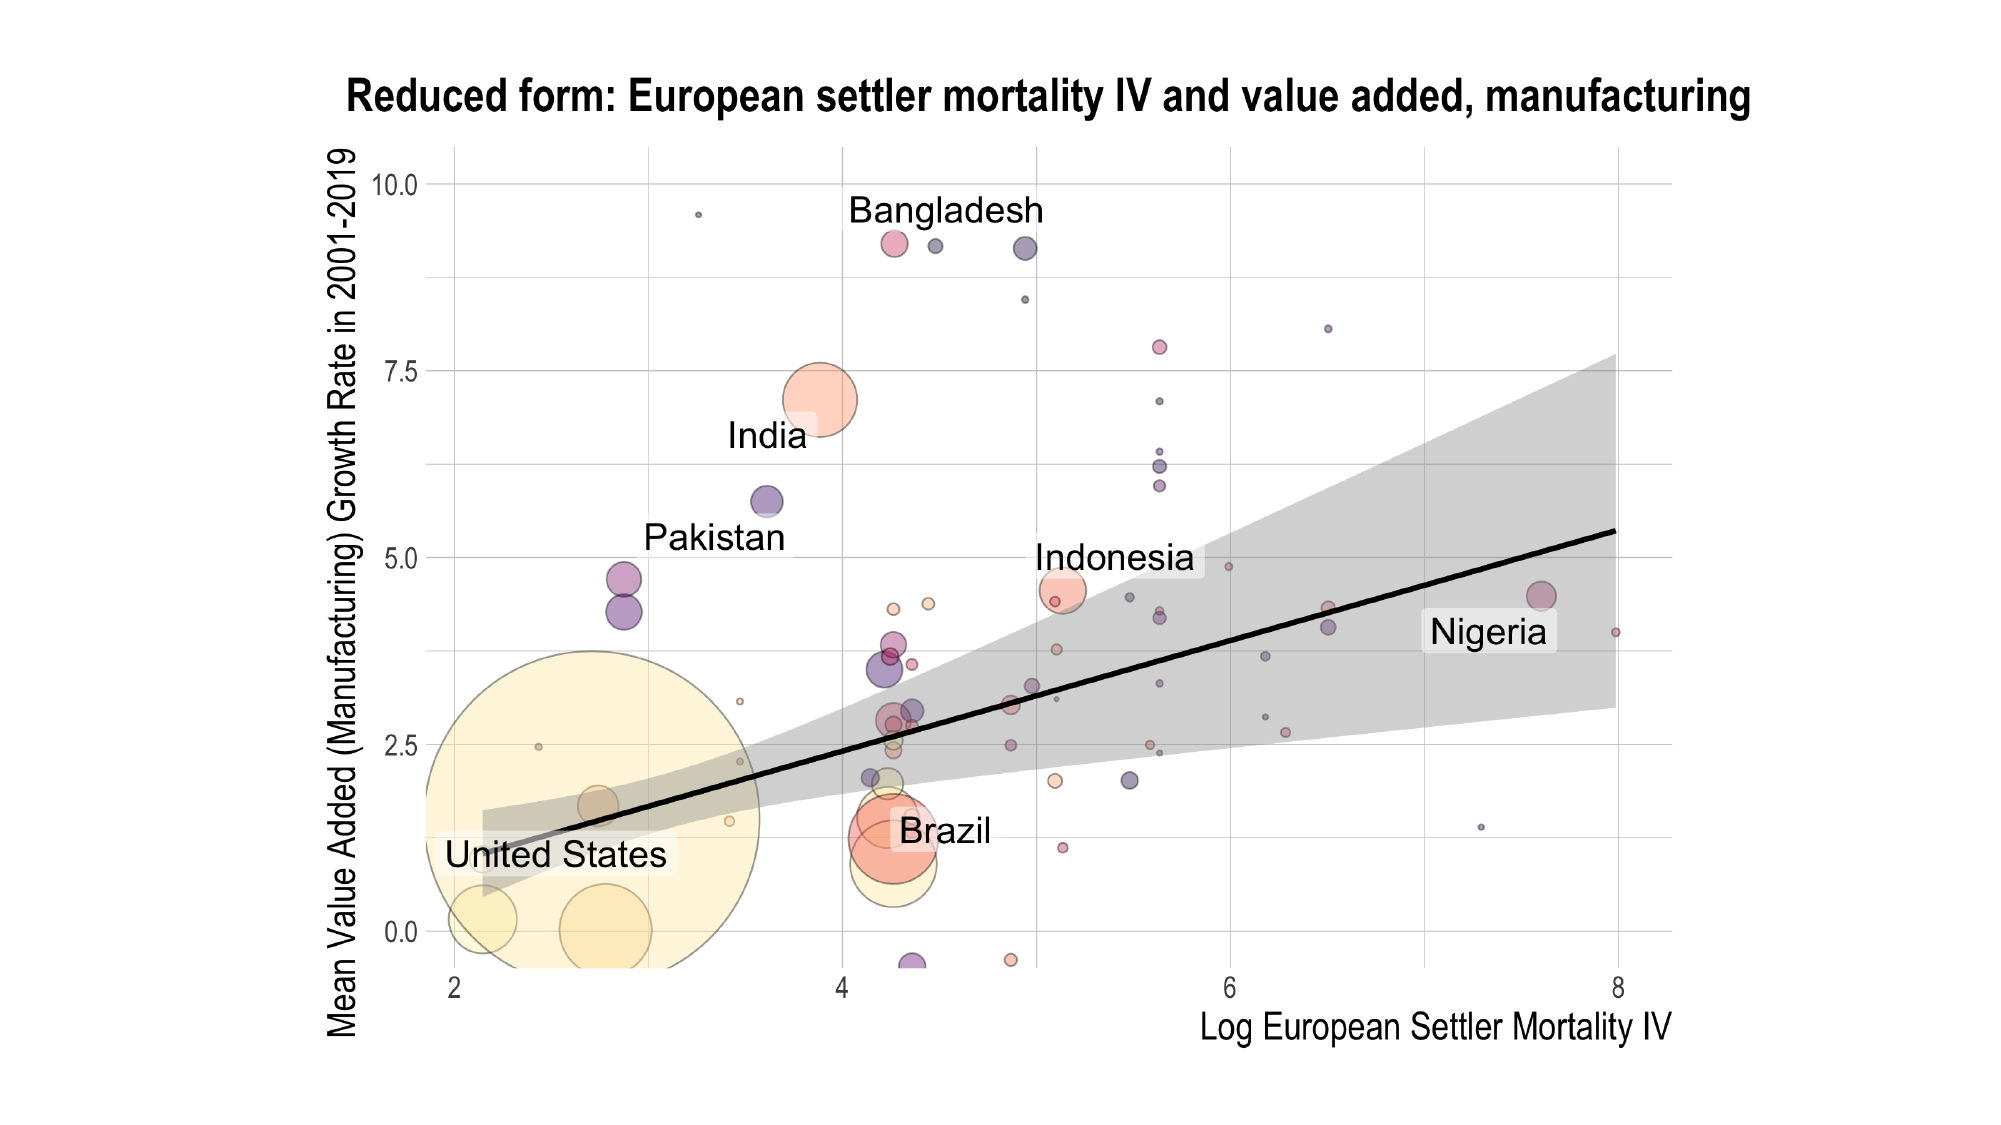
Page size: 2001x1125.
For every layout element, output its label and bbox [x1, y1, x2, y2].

picture [249, 0, 1750, 1125]
